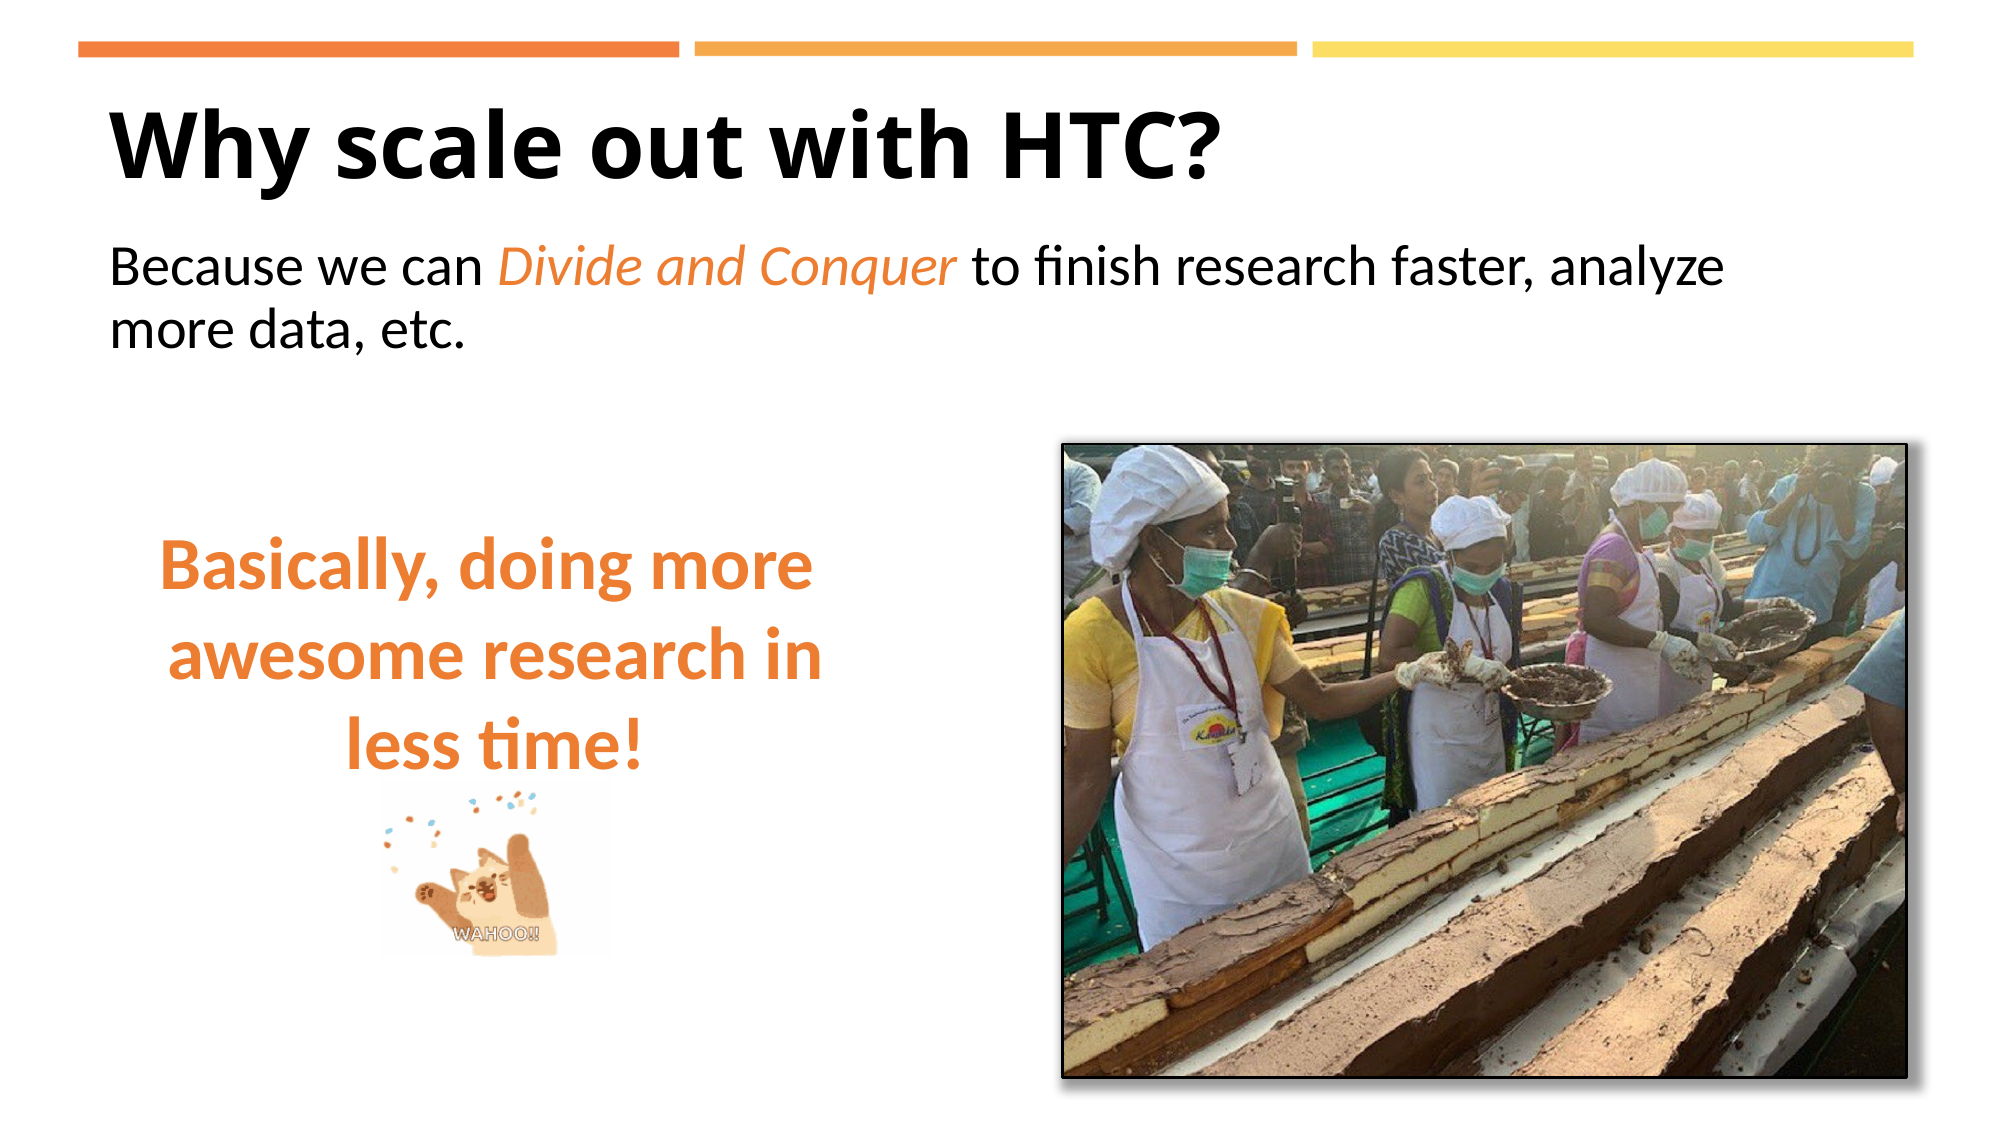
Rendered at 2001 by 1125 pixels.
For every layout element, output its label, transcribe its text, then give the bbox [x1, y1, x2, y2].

picture [68, 27, 1932, 80]
picture [1063, 445, 1906, 1077]
title Why scale out with HTC? [94, 80, 1820, 227]
text_box Basically, doing more awesome research in less time! [94, 507, 897, 793]
picture [381, 779, 611, 957]
list Because we can Divide and Conquer to finish research faster, analyze more data, etc. [94, 227, 1820, 942]
